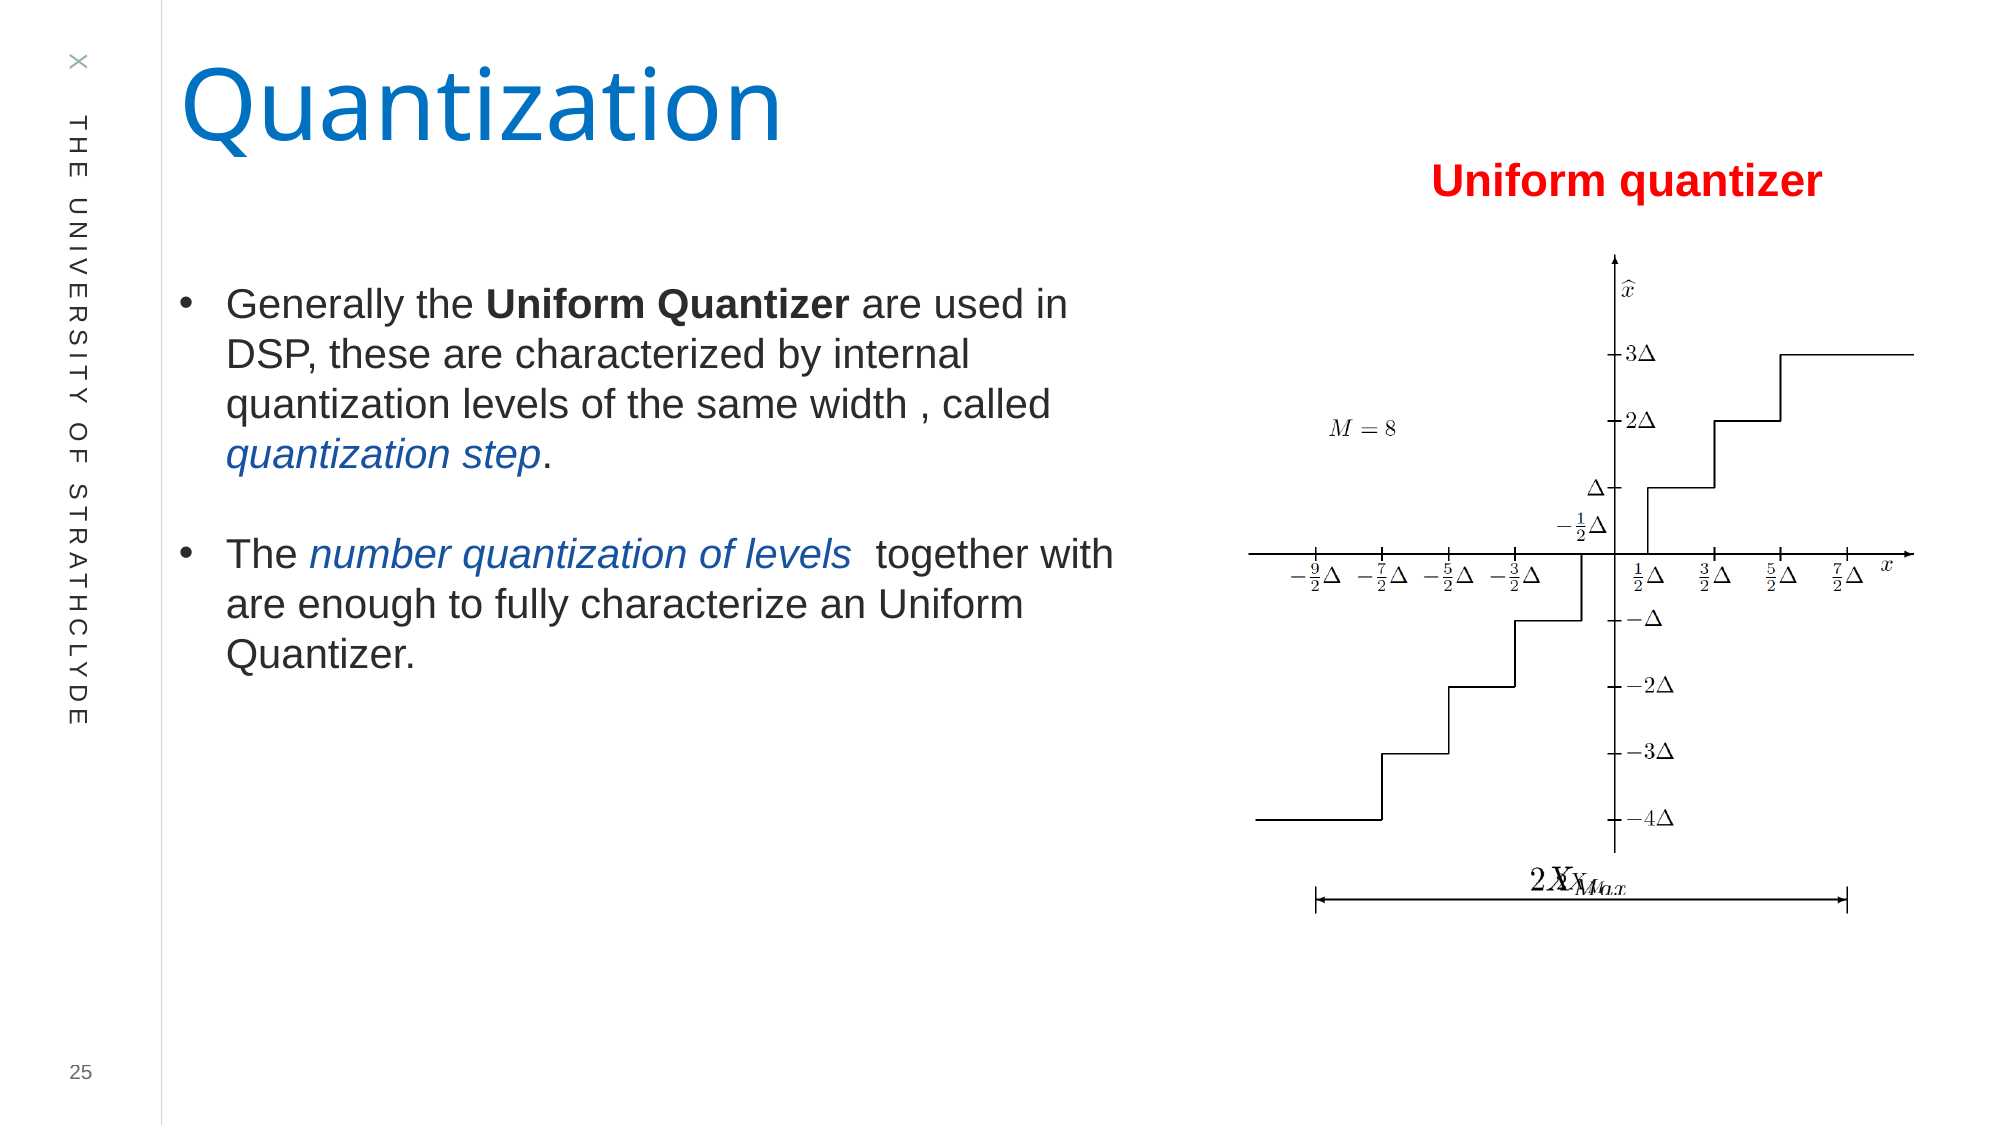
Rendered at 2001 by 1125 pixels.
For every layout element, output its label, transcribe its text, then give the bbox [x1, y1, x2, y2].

title Quantization [179, 31, 1780, 327]
text_box Uniform quantizer [1416, 143, 1839, 214]
picture [1199, 226, 1957, 932]
slide_number 25 [38, 1052, 123, 1091]
